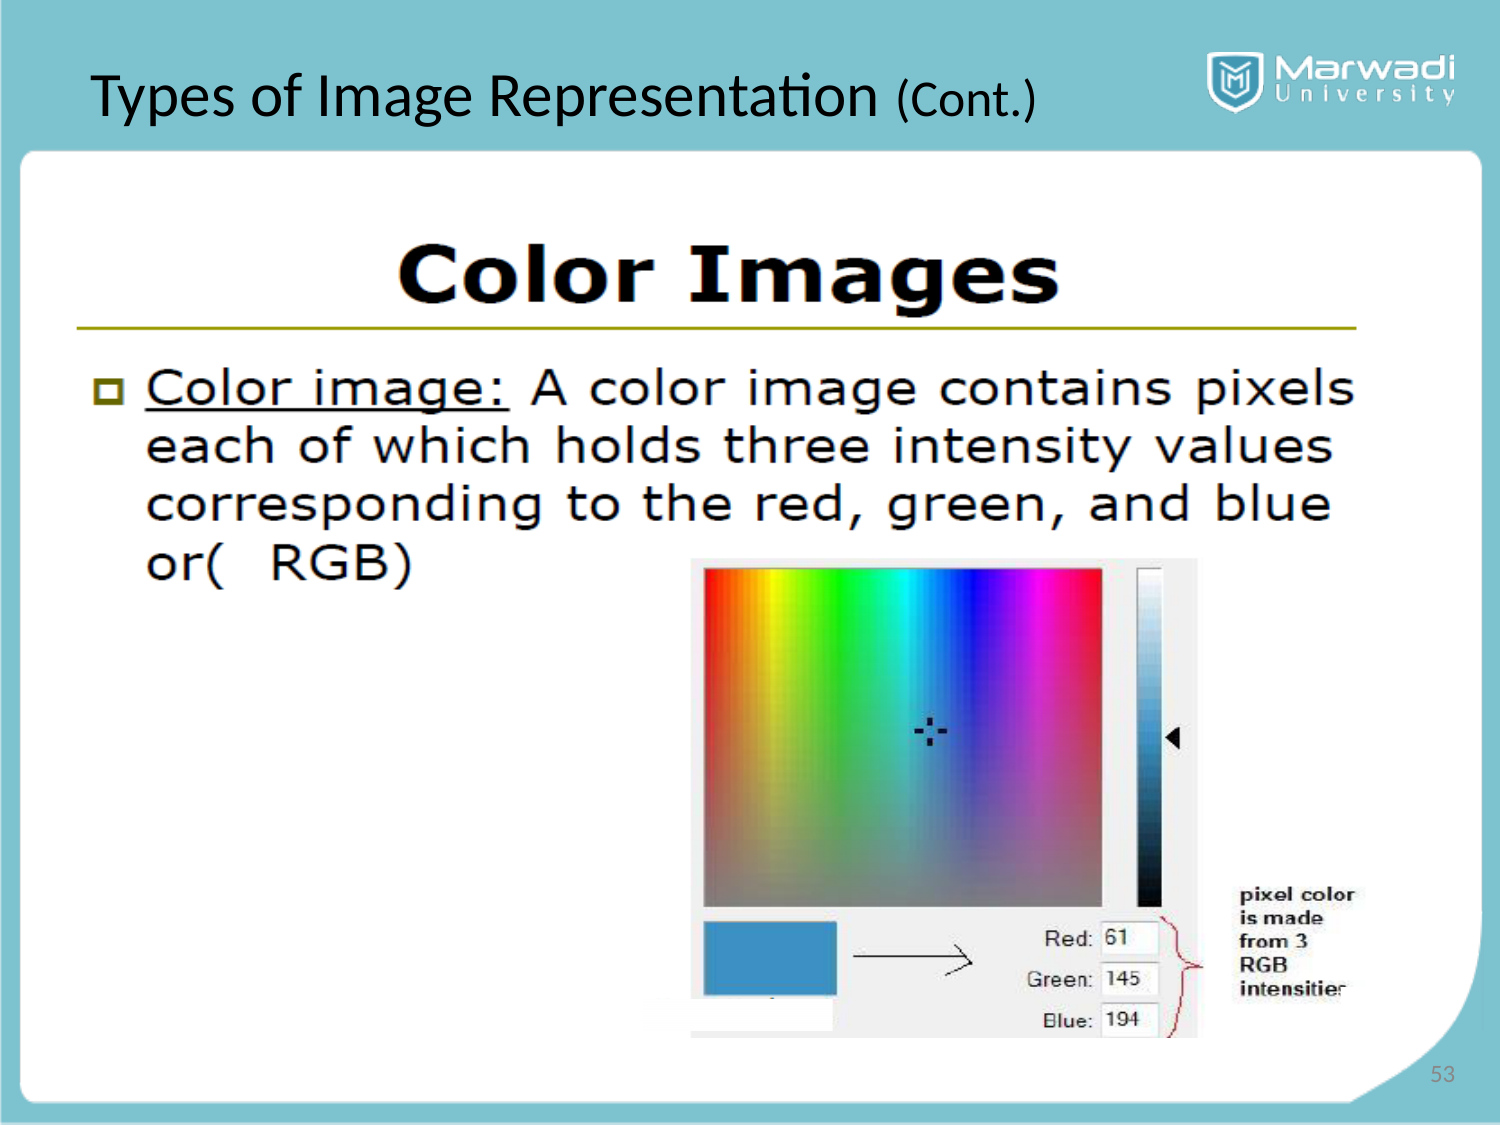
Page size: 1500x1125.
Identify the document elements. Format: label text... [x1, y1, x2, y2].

title Types of Image Representation (Cont.) [75, 45, 1425, 138]
slide_number 53 [1120, 1042, 1471, 1103]
picture [0, 0, 1500, 1125]
